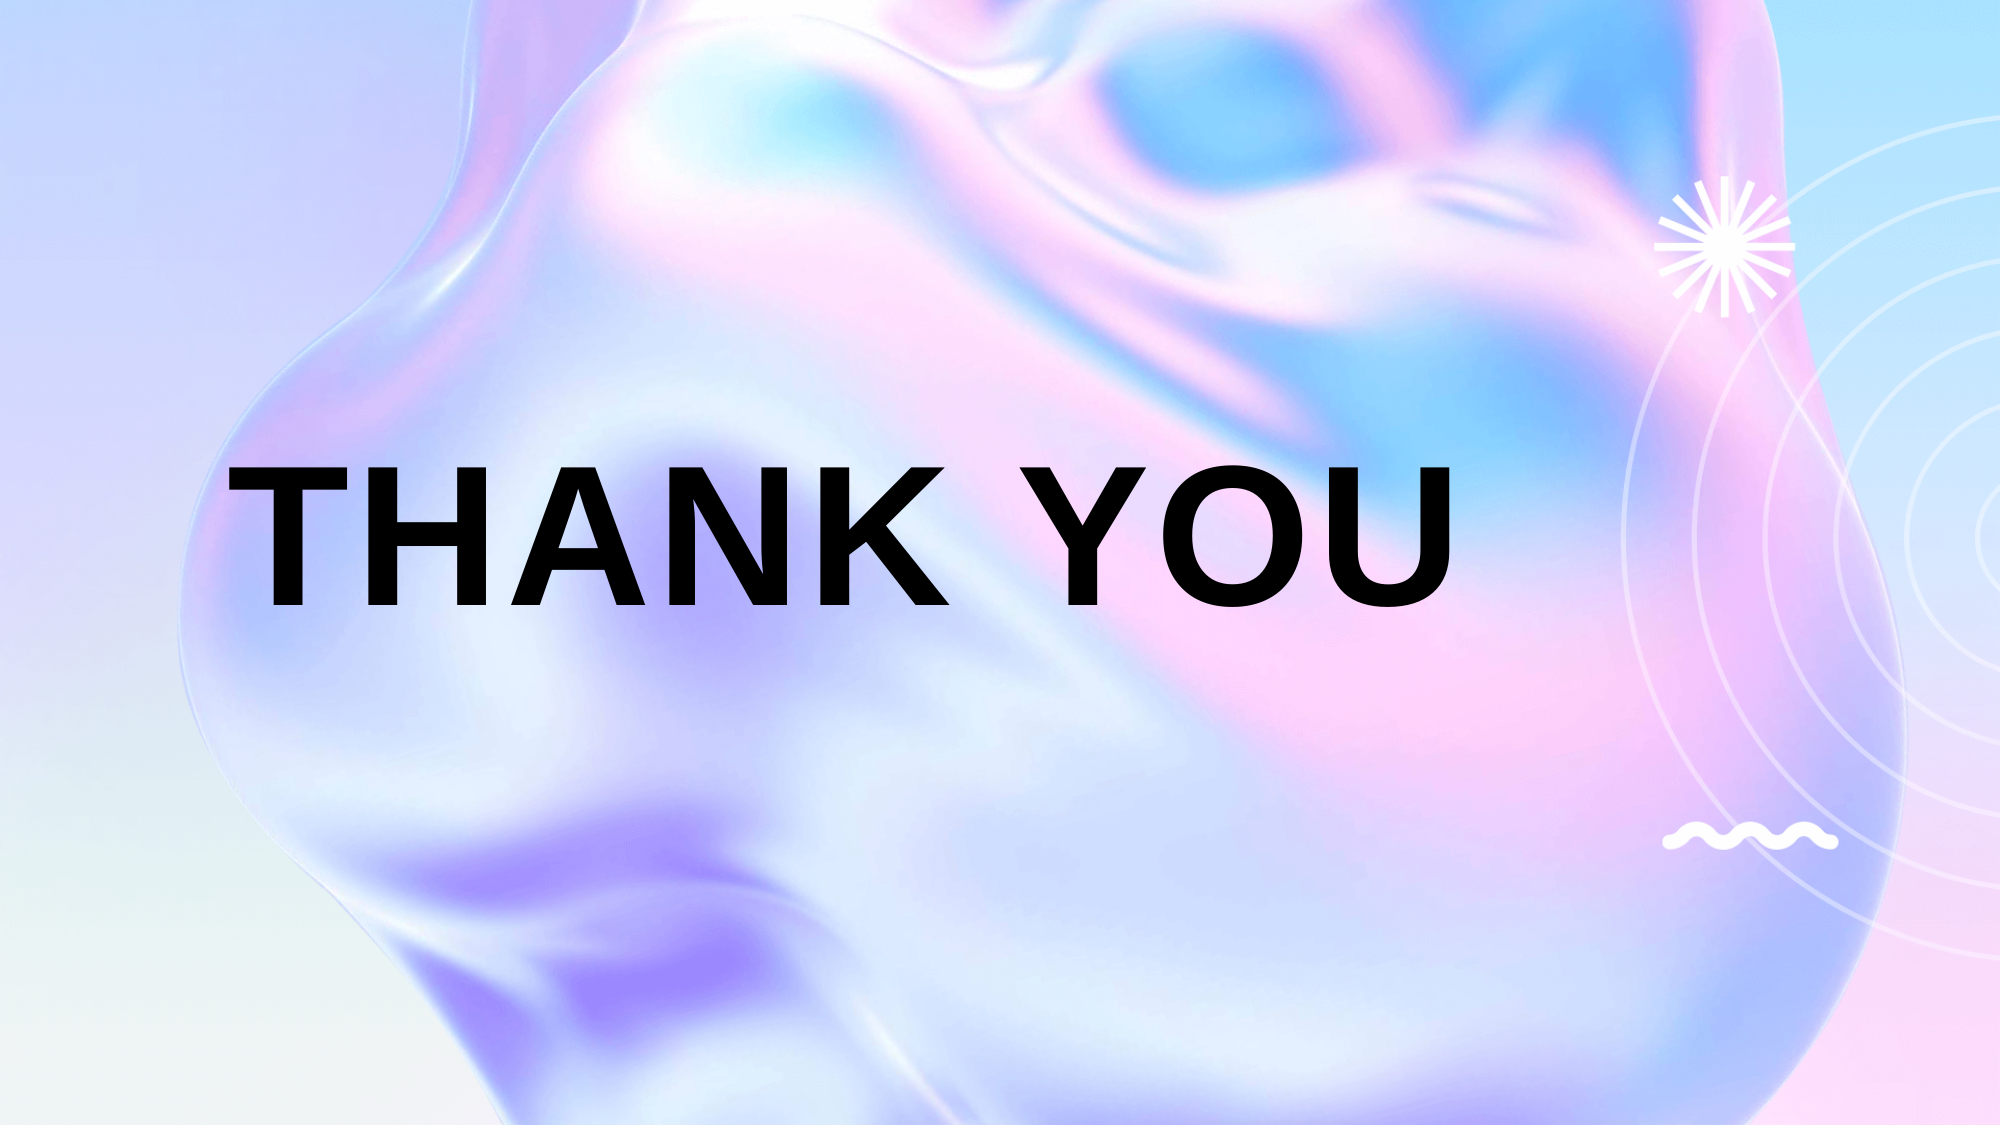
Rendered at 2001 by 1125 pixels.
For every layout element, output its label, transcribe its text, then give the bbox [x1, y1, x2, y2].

picture [0, 0, 2000, 1125]
title THANK YOU [212, 425, 1860, 817]
